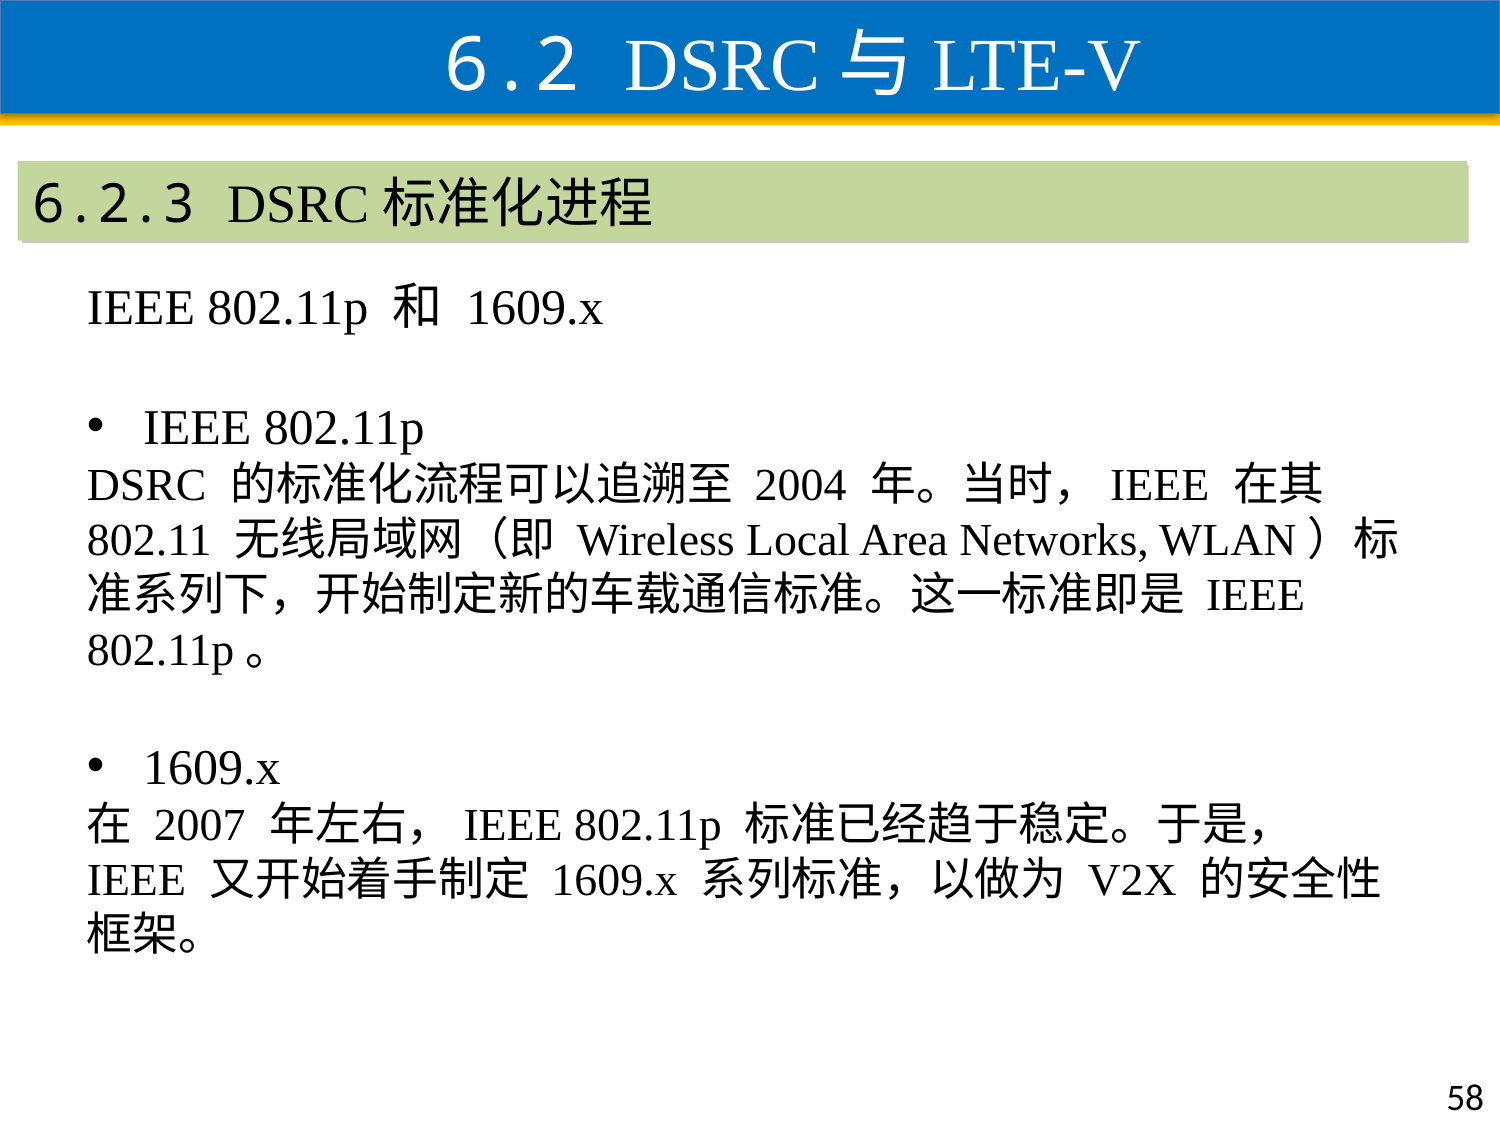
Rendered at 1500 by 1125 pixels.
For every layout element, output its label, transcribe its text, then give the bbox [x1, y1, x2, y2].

text_box 6.2 DSRC与LTE-V [0, 0, 1500, 114]
text_box IEEE 802.11p 和 1609.x IEEE 802.11p DSRC 的标准化流程可以追溯至 2004 年。当时，IEEE 在其 802.11 无线局域网（即 Wireless Local Area Networks, WLAN）标准系列下，开始制定新的车载通信标准。这一标准即是 IEEE 802.11p。 1609.x 在 2007 年左右，IEEE 802.11p 标准已经趋于稳定。于是， IEEE 又开始着手制定 1609.x 系列标准，以做为 V2X 的安全性框架。 [72, 267, 1428, 967]
text_box 6.2.3 DSRC标准化进程 [17, 160, 1467, 241]
text_box 58 [1431, 1065, 1500, 1125]
